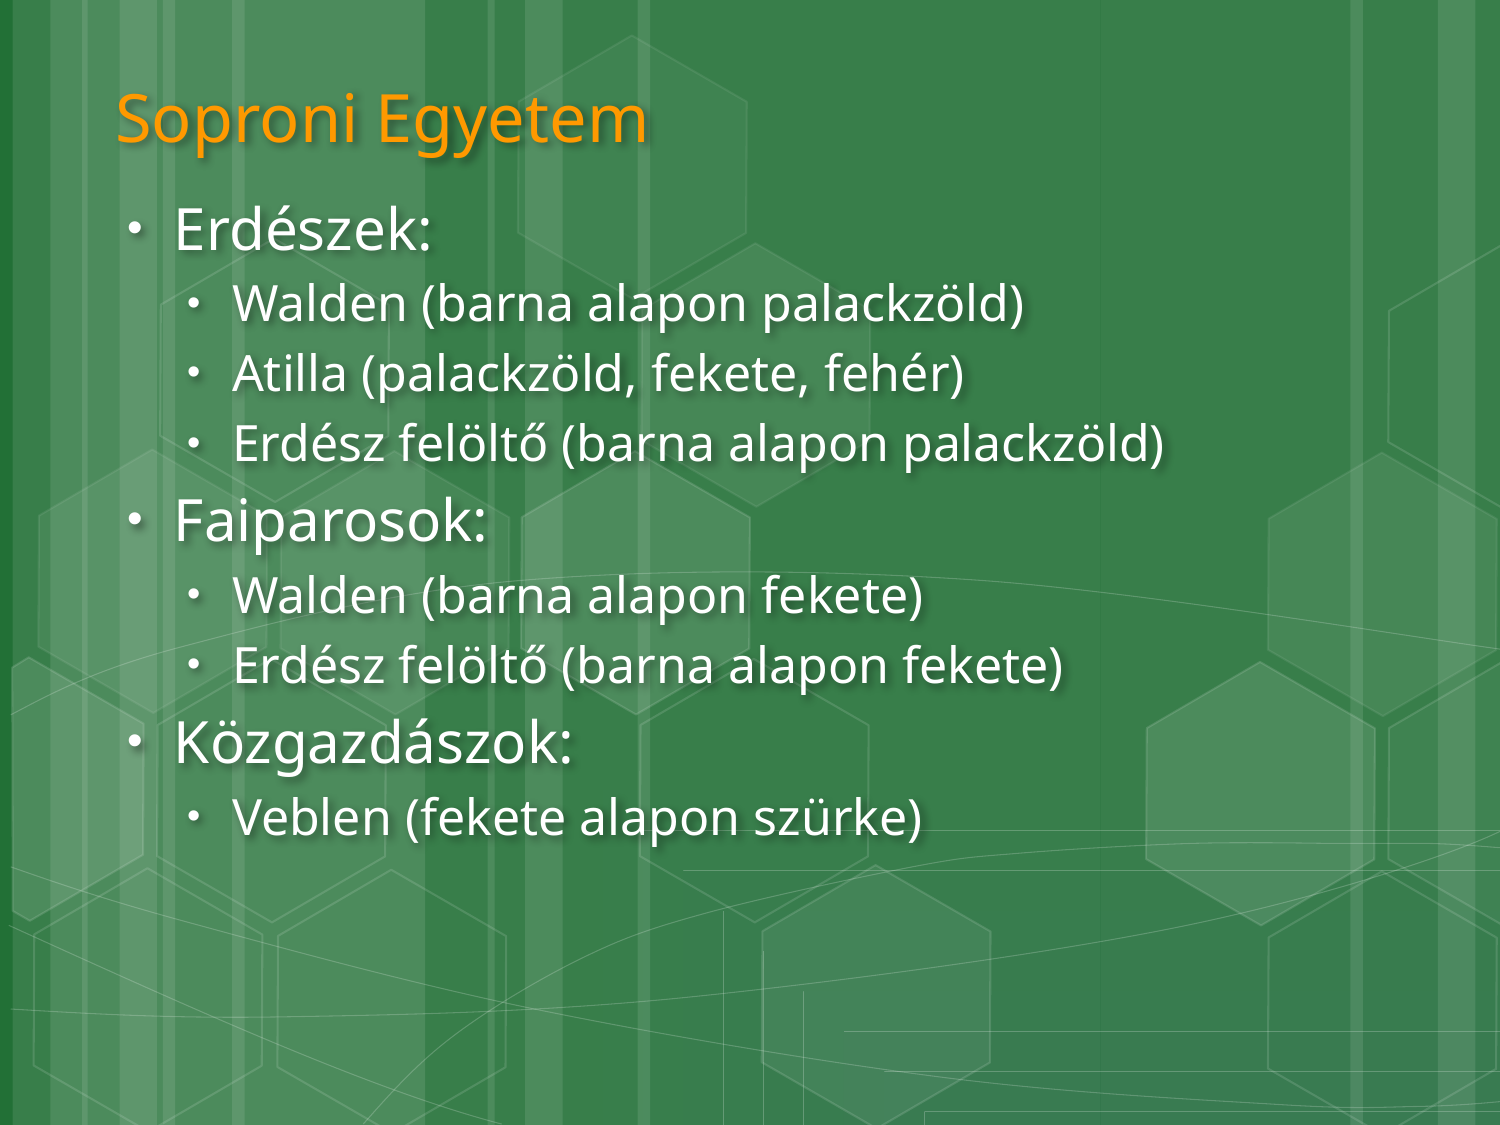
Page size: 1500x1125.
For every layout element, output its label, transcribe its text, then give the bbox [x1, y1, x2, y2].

list Erdészek: Walden (barna alapon palackzöld) Atilla (palackzöld, fekete, fehér) Erdész felöltő (barna alapon palackzöld) Faiparosok: Walden (barna alapon fekete) Erdész felöltő (barna alapon fekete) Közgazdászok: Veblen (fekete alapon szürke) [112, 184, 1321, 1071]
title Soproni Egyetem [100, 54, 1451, 164]
